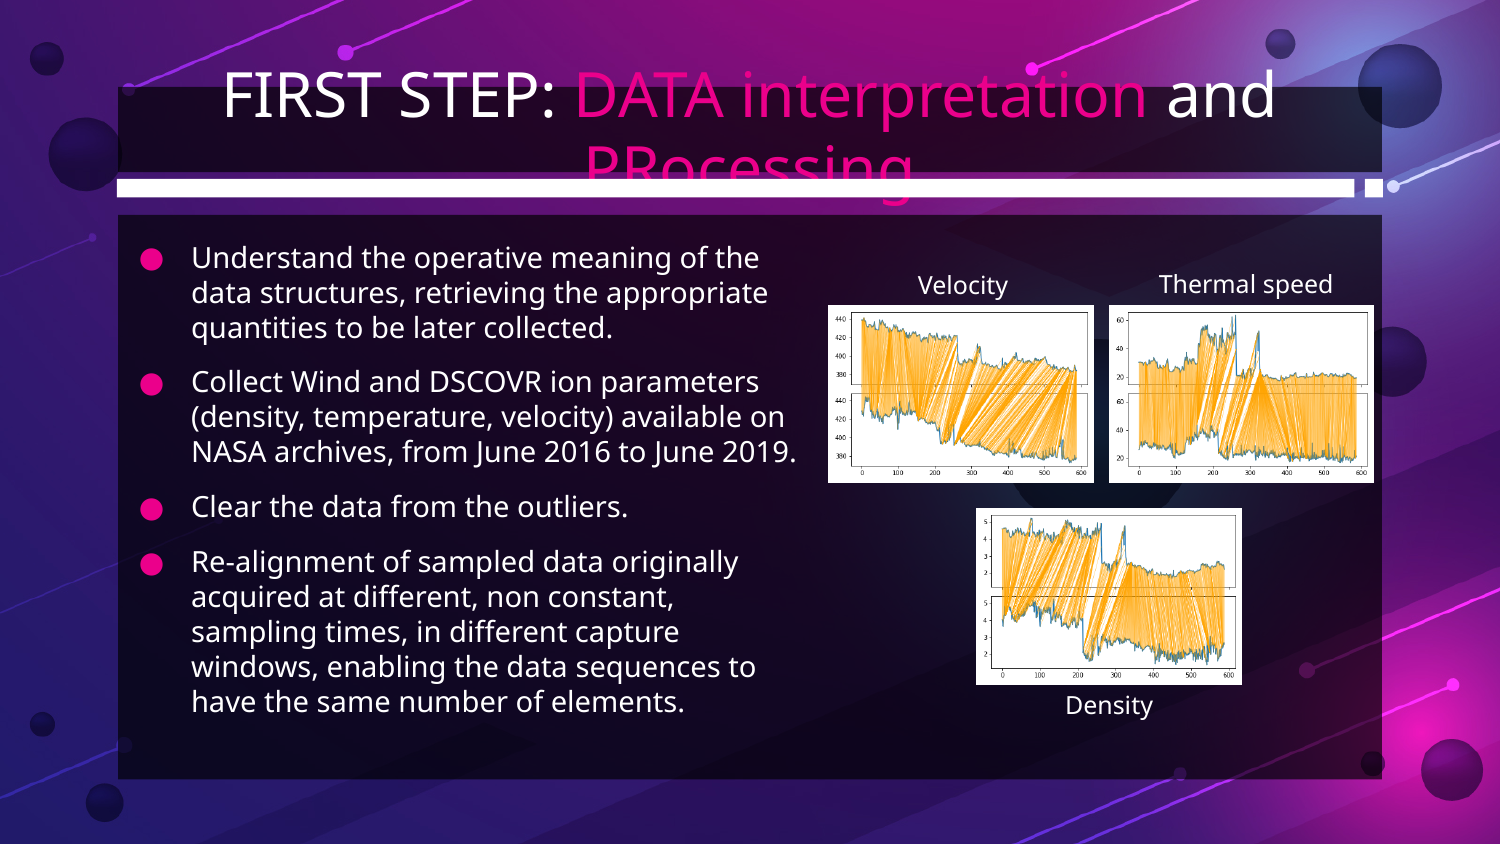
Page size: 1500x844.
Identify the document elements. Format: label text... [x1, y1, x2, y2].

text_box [116, 178, 1384, 198]
text_box Velocity [890, 254, 1076, 304]
text_box Thermal speed [1134, 253, 1399, 305]
text_box Density [1036, 693, 1222, 726]
title FIRST STEP: DATA interpretation and PRocessing [118, 86, 1382, 173]
picture [0, 0, 1500, 844]
subtitle Understand the operative meaning of the data structures, retrieving the appropriate quantities to be later collected. Collect Wind and DSCOVR ion parameters (density, temperature, velocity) available on NASA archives, from June 2016 to June 2019. Clear the data from the outliers. Re-alignment of sampled data originally acquired at different, non constant, sampling times, in different capture windows, enabling the data sequences to have the same number of elements. [101, 223, 858, 757]
